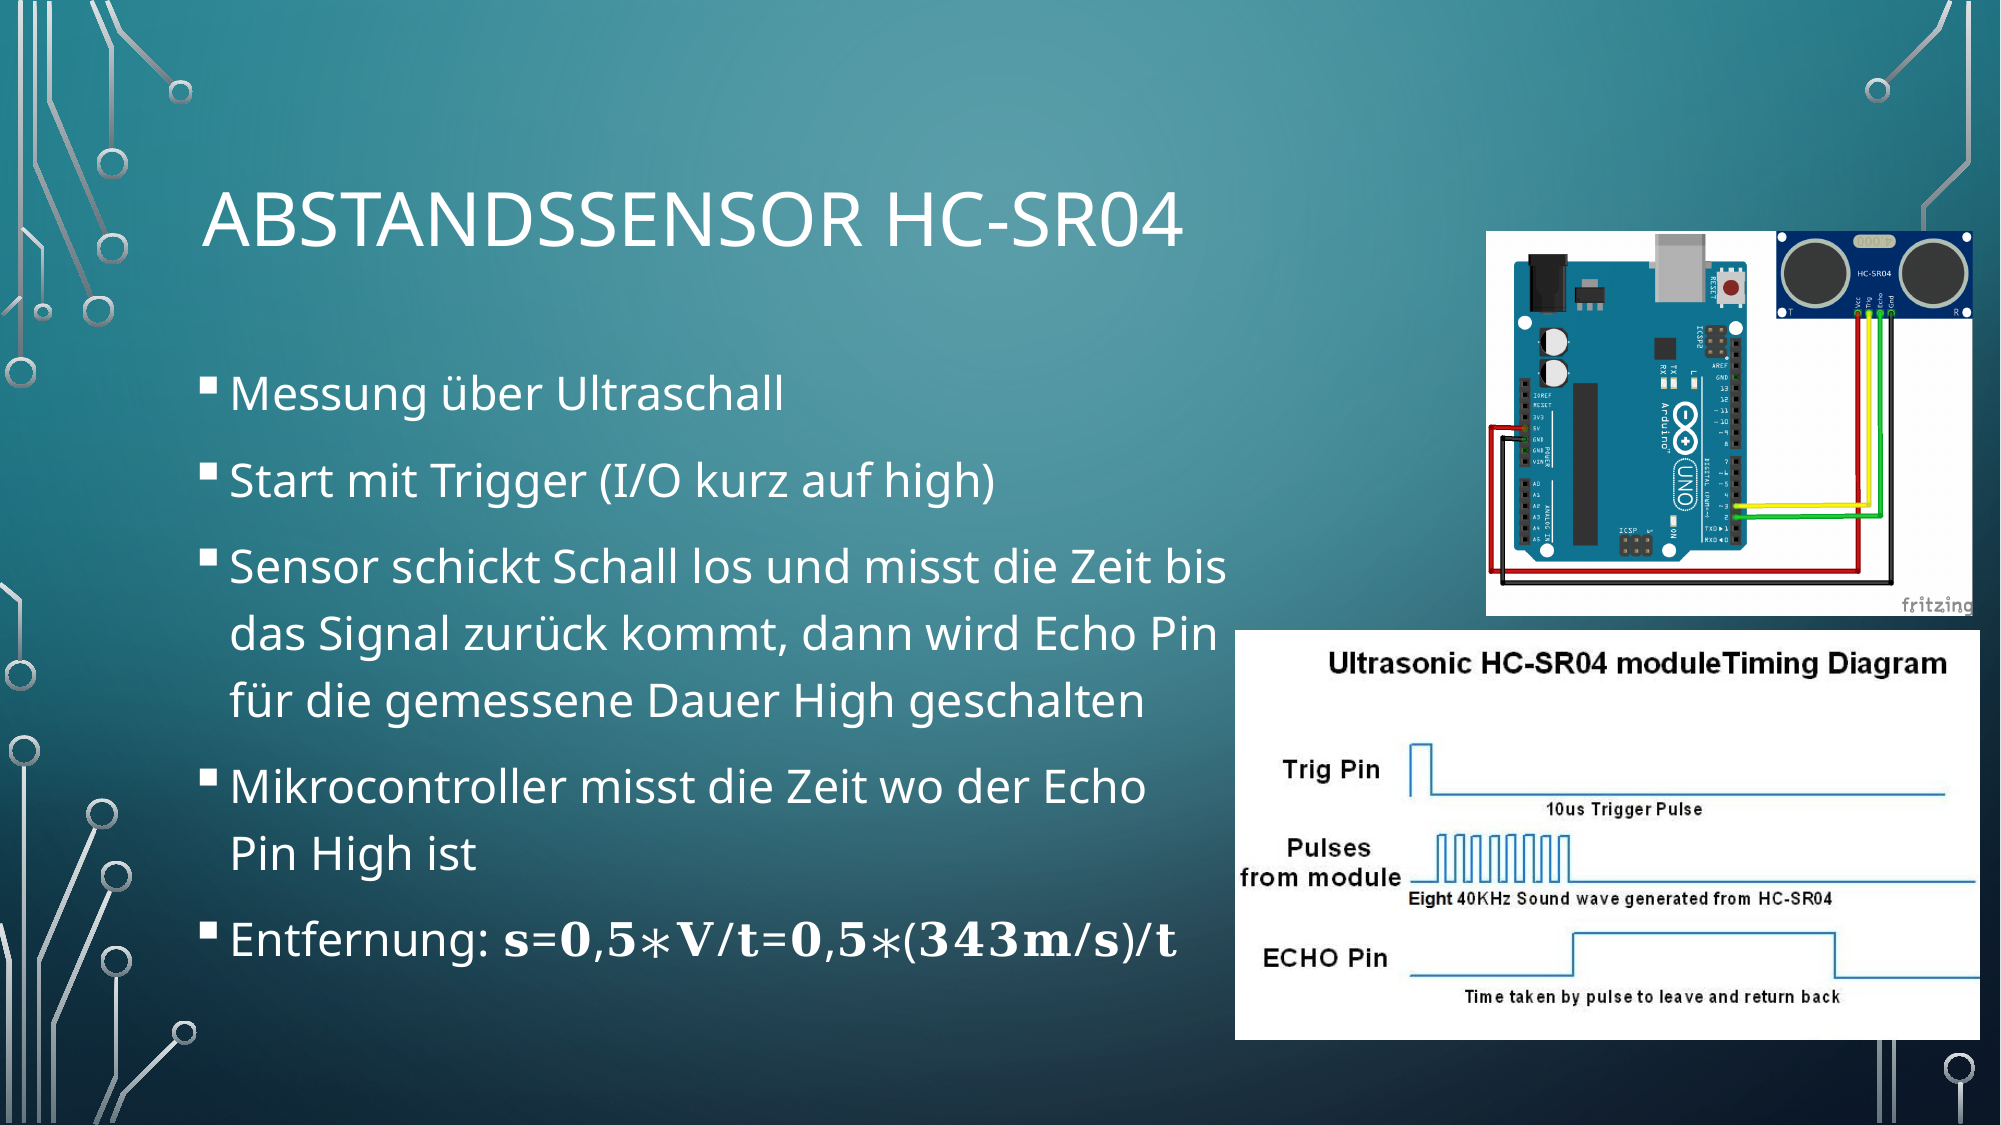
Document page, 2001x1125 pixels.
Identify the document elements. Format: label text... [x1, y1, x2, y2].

title Abstandssensor HC-SR04 [187, 101, 1813, 344]
picture [1486, 231, 1973, 616]
list Messung über Ultraschall Start mit Trigger (I/O kurz auf high) Sensor schickt Schall los und misst die Zeit bis das Signal zurück kommt, dann wird Echo Pin für die gemessene Dauer High geschalten Mikrocontroller misst die Zeit wo der Echo Pin High ist Entfernung: 𝐬=𝟎,𝟓∗𝐕/𝐭=𝟎,𝟓∗(𝟑𝟒𝟑𝐦/𝐬)/𝐭 [180, 345, 1244, 990]
picture [1234, 629, 1980, 1041]
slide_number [1223, 965, 1234, 1025]
